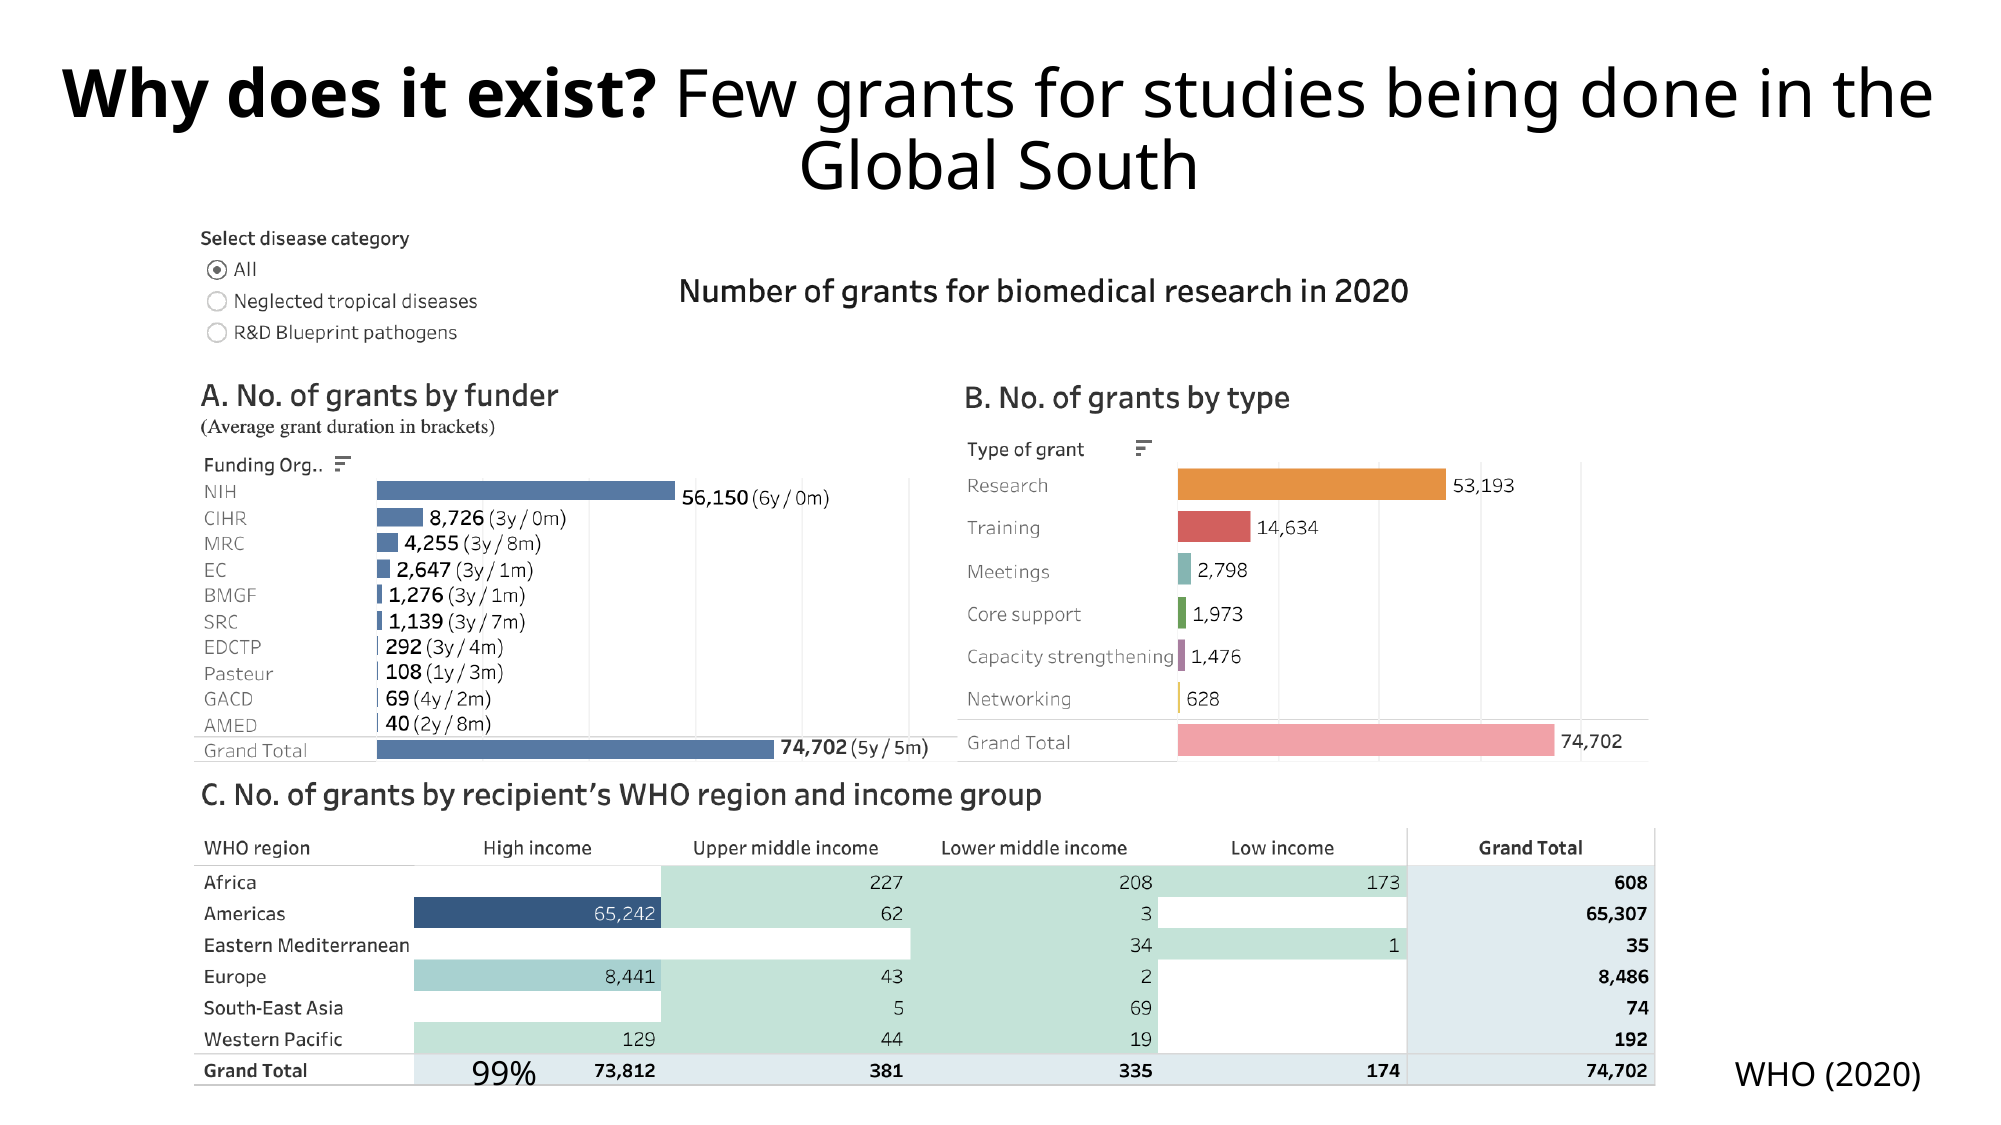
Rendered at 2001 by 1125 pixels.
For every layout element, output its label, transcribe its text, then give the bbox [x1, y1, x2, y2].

text_box WHO (2020) [1674, 1045, 2000, 1101]
text_box Why does it exist? Few grants for studies being done in the Global South [17, 23, 1983, 241]
picture [179, 217, 1674, 1102]
